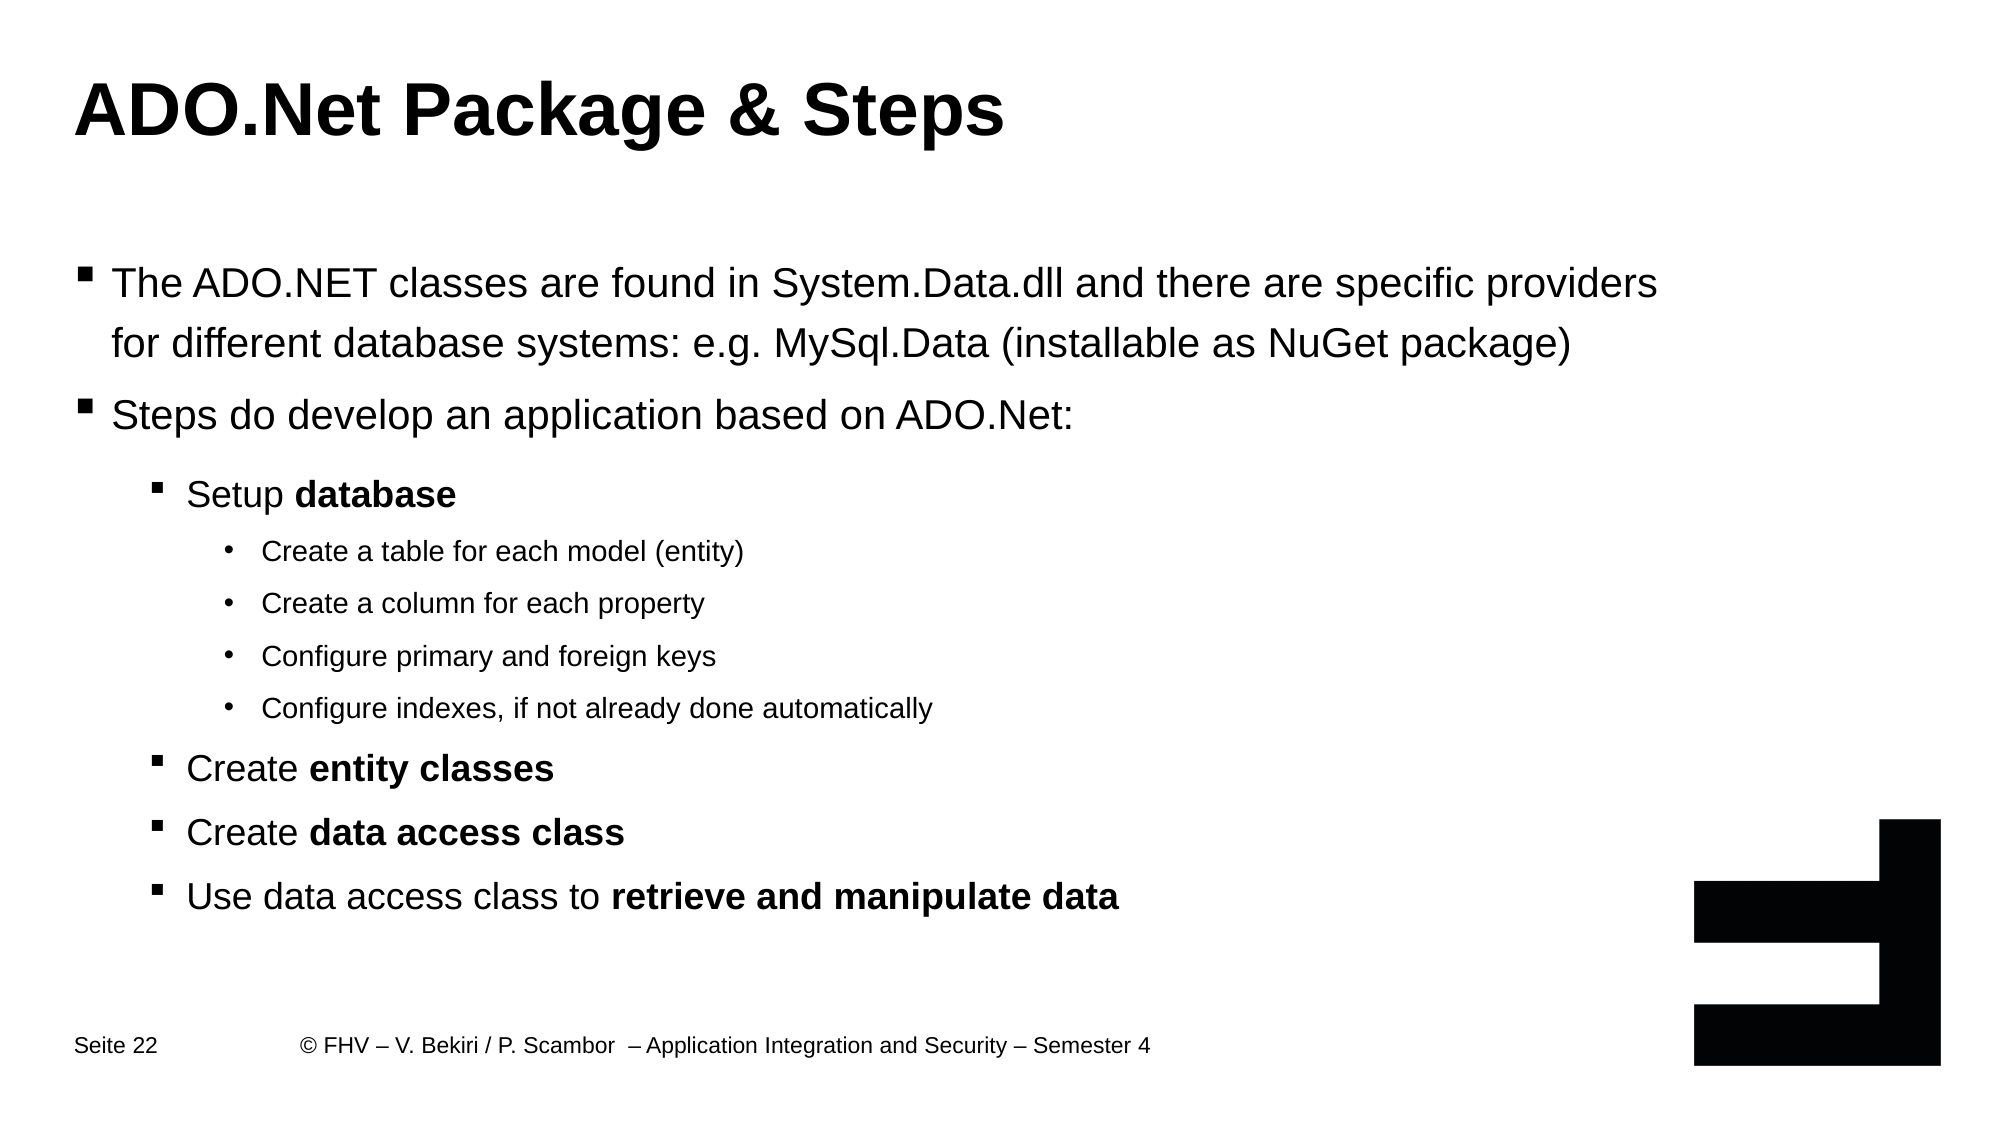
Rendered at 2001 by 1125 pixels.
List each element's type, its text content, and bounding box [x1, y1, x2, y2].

title ADO.Net Package & Steps [59, 59, 1525, 196]
list The ADO.NET classes are found in System.Data.dll and there are specific providers for different database systems: e.g. MySql.Data (installable as NuGet package) Steps do develop an application based on ADO.Net: Setup database Create a table for each model (entity) Create a column for each property Configure primary and foreign keys Configure indexes, if not already done automatically Create entity classes Create data access class Use data access class to retrieve and manipulate data [59, 238, 1681, 1002]
footer © FHV – V. Bekiri / P. Scambor – Application Integration and Security – Semester 4 [285, 1026, 1526, 1069]
slide_number Seite 22 [59, 1026, 225, 1069]
picture [1694, 819, 1941, 1066]
